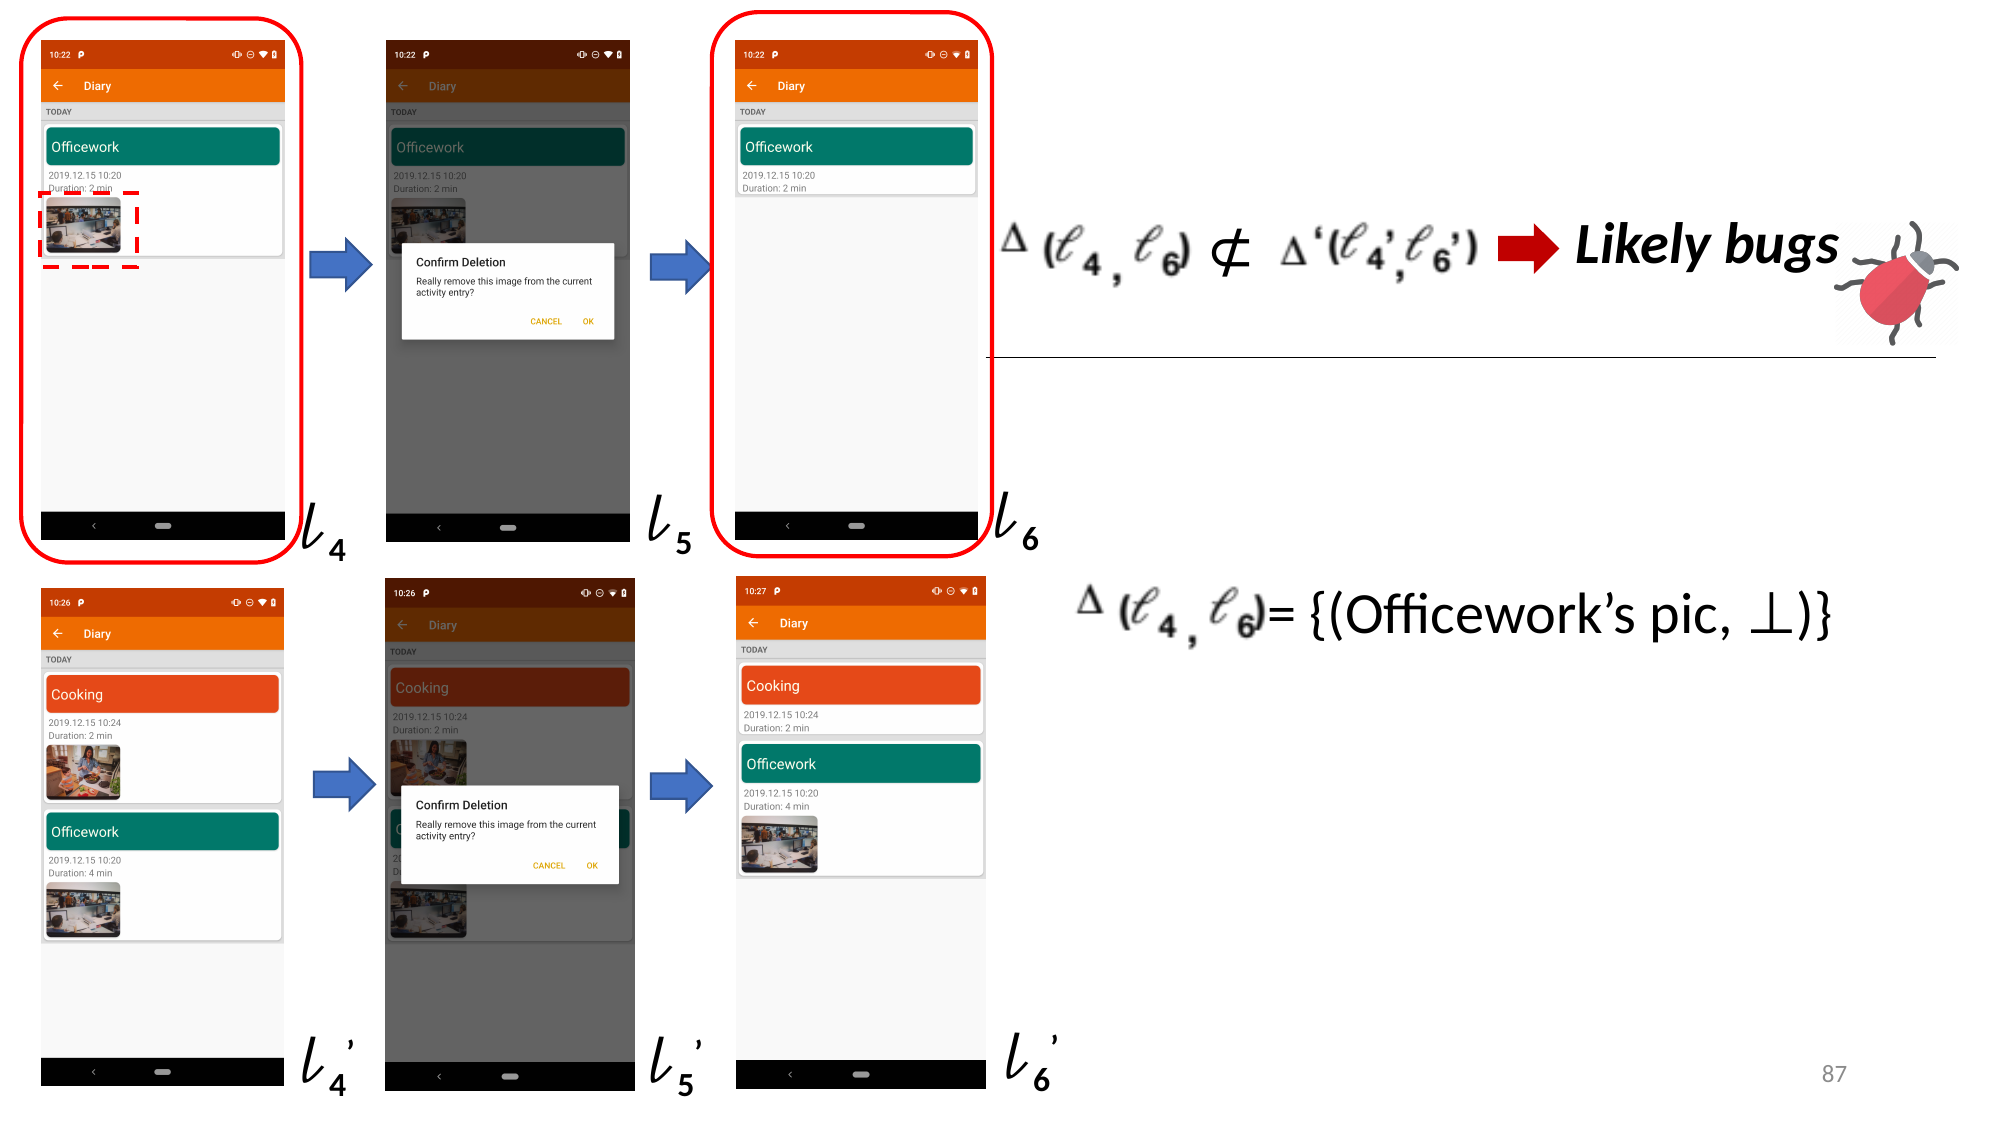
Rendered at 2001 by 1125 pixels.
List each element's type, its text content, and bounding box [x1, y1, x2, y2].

text_box [649, 758, 714, 814]
picture [385, 578, 635, 1091]
picture [41, 588, 284, 1086]
picture [1056, 554, 1287, 722]
picture [41, 40, 285, 540]
text_box [649, 239, 710, 295]
text_box [20, 17, 303, 564]
picture [981, 192, 1211, 360]
picture [1834, 221, 1959, 346]
picture [1263, 190, 1499, 358]
text_box Likely bugs [1560, 197, 1855, 283]
text_box [710, 11, 994, 558]
text_box 𝓁5’ [631, 1016, 718, 1111]
text_box 𝓁5 [629, 474, 708, 569]
text_box 𝓁6 [975, 470, 1054, 565]
picture [386, 40, 630, 542]
text_box [1499, 220, 1560, 277]
text_box [312, 756, 377, 813]
slide_number 87 [1412, 1042, 1863, 1103]
picture [736, 576, 986, 1089]
text_box = {(Officework’s pic, ⊥)} [1287, 567, 1848, 653]
text_box [309, 236, 374, 293]
text_box 𝓁6’ [987, 1011, 1074, 1106]
text_box 𝓁4’ [283, 1016, 370, 1111]
text_box ⊄ [1211, 205, 1263, 291]
text_box 𝓁4 [282, 481, 361, 576]
picture [735, 40, 978, 540]
